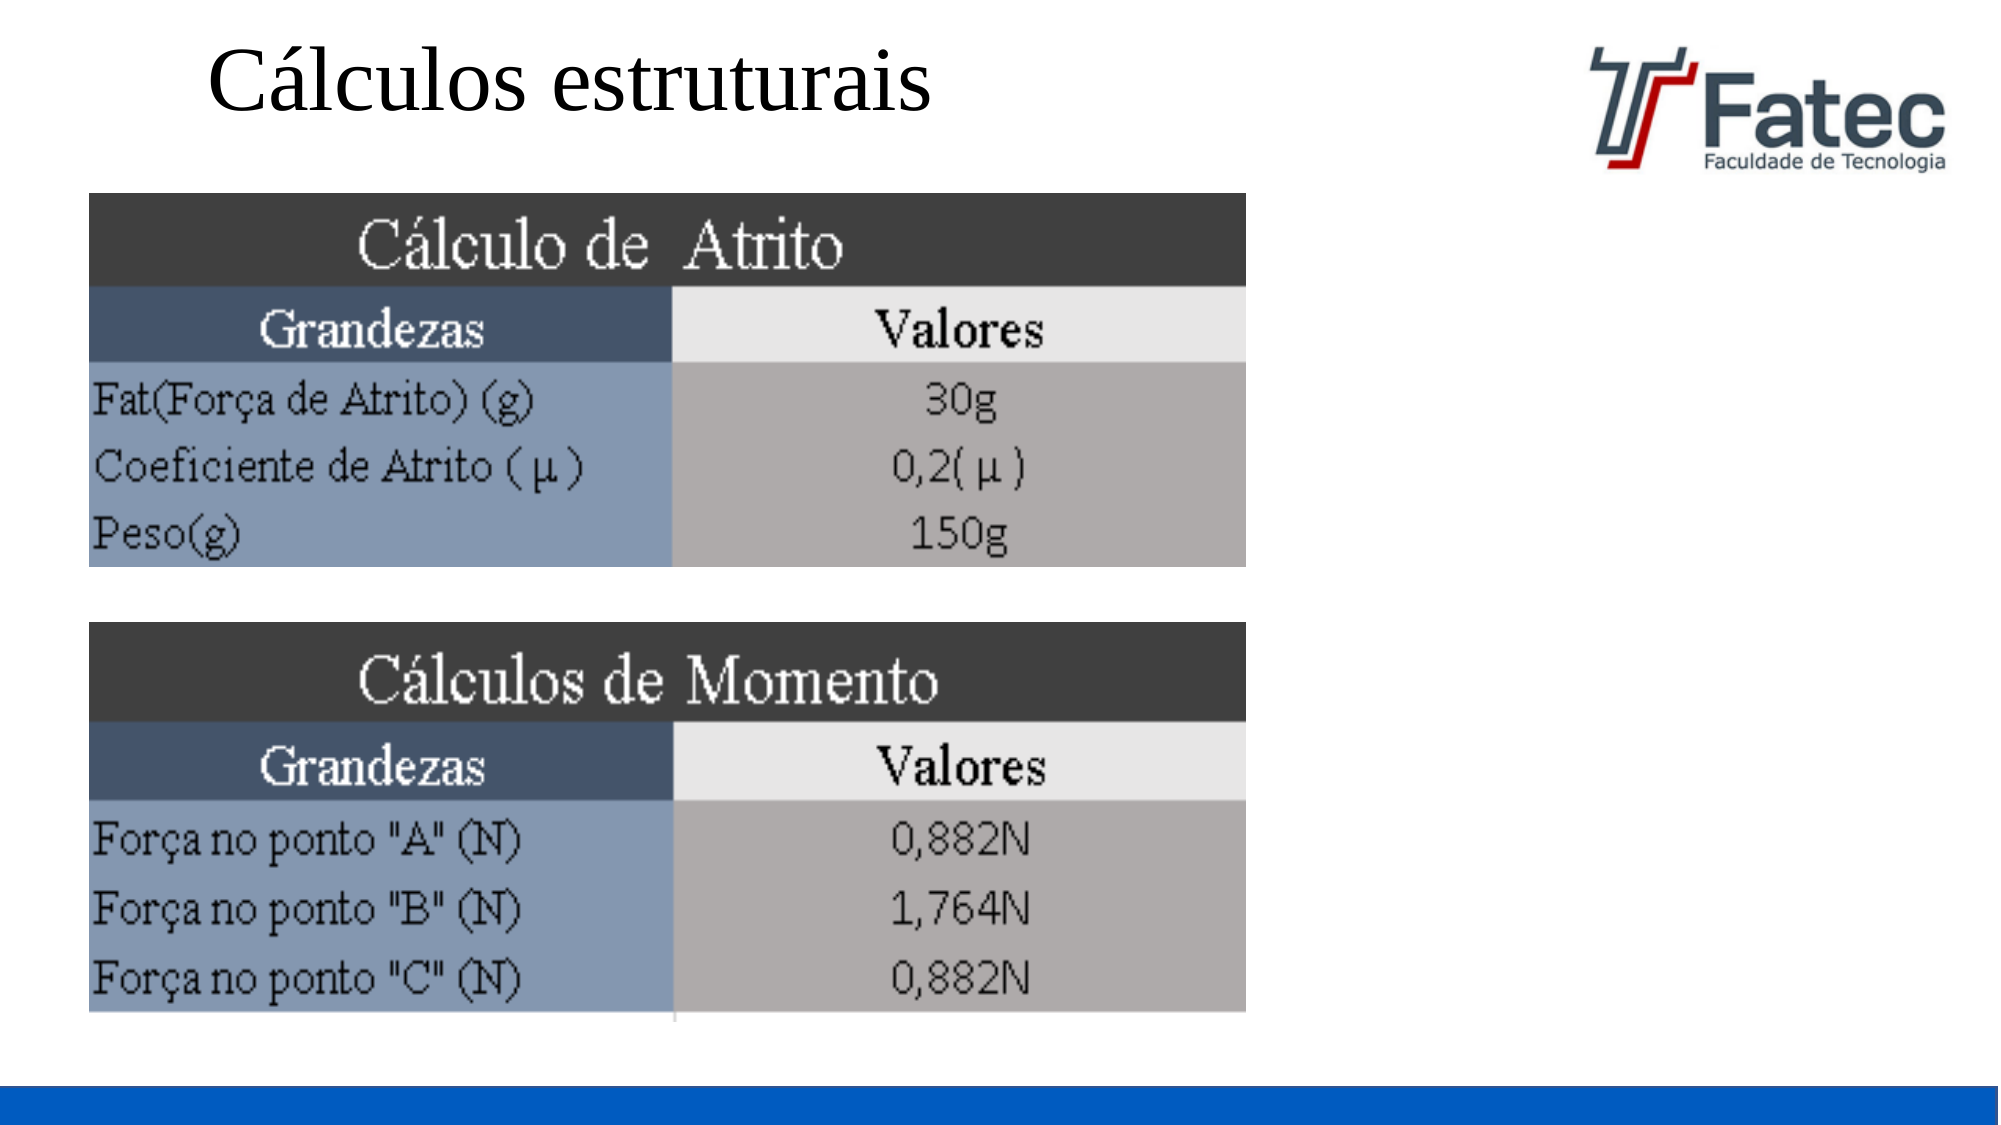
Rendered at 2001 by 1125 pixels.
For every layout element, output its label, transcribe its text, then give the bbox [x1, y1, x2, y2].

picture [1531, 0, 2000, 233]
text_box Cálculos estruturais [0, 11, 1219, 136]
picture [89, 193, 1246, 567]
picture [89, 622, 1246, 1023]
